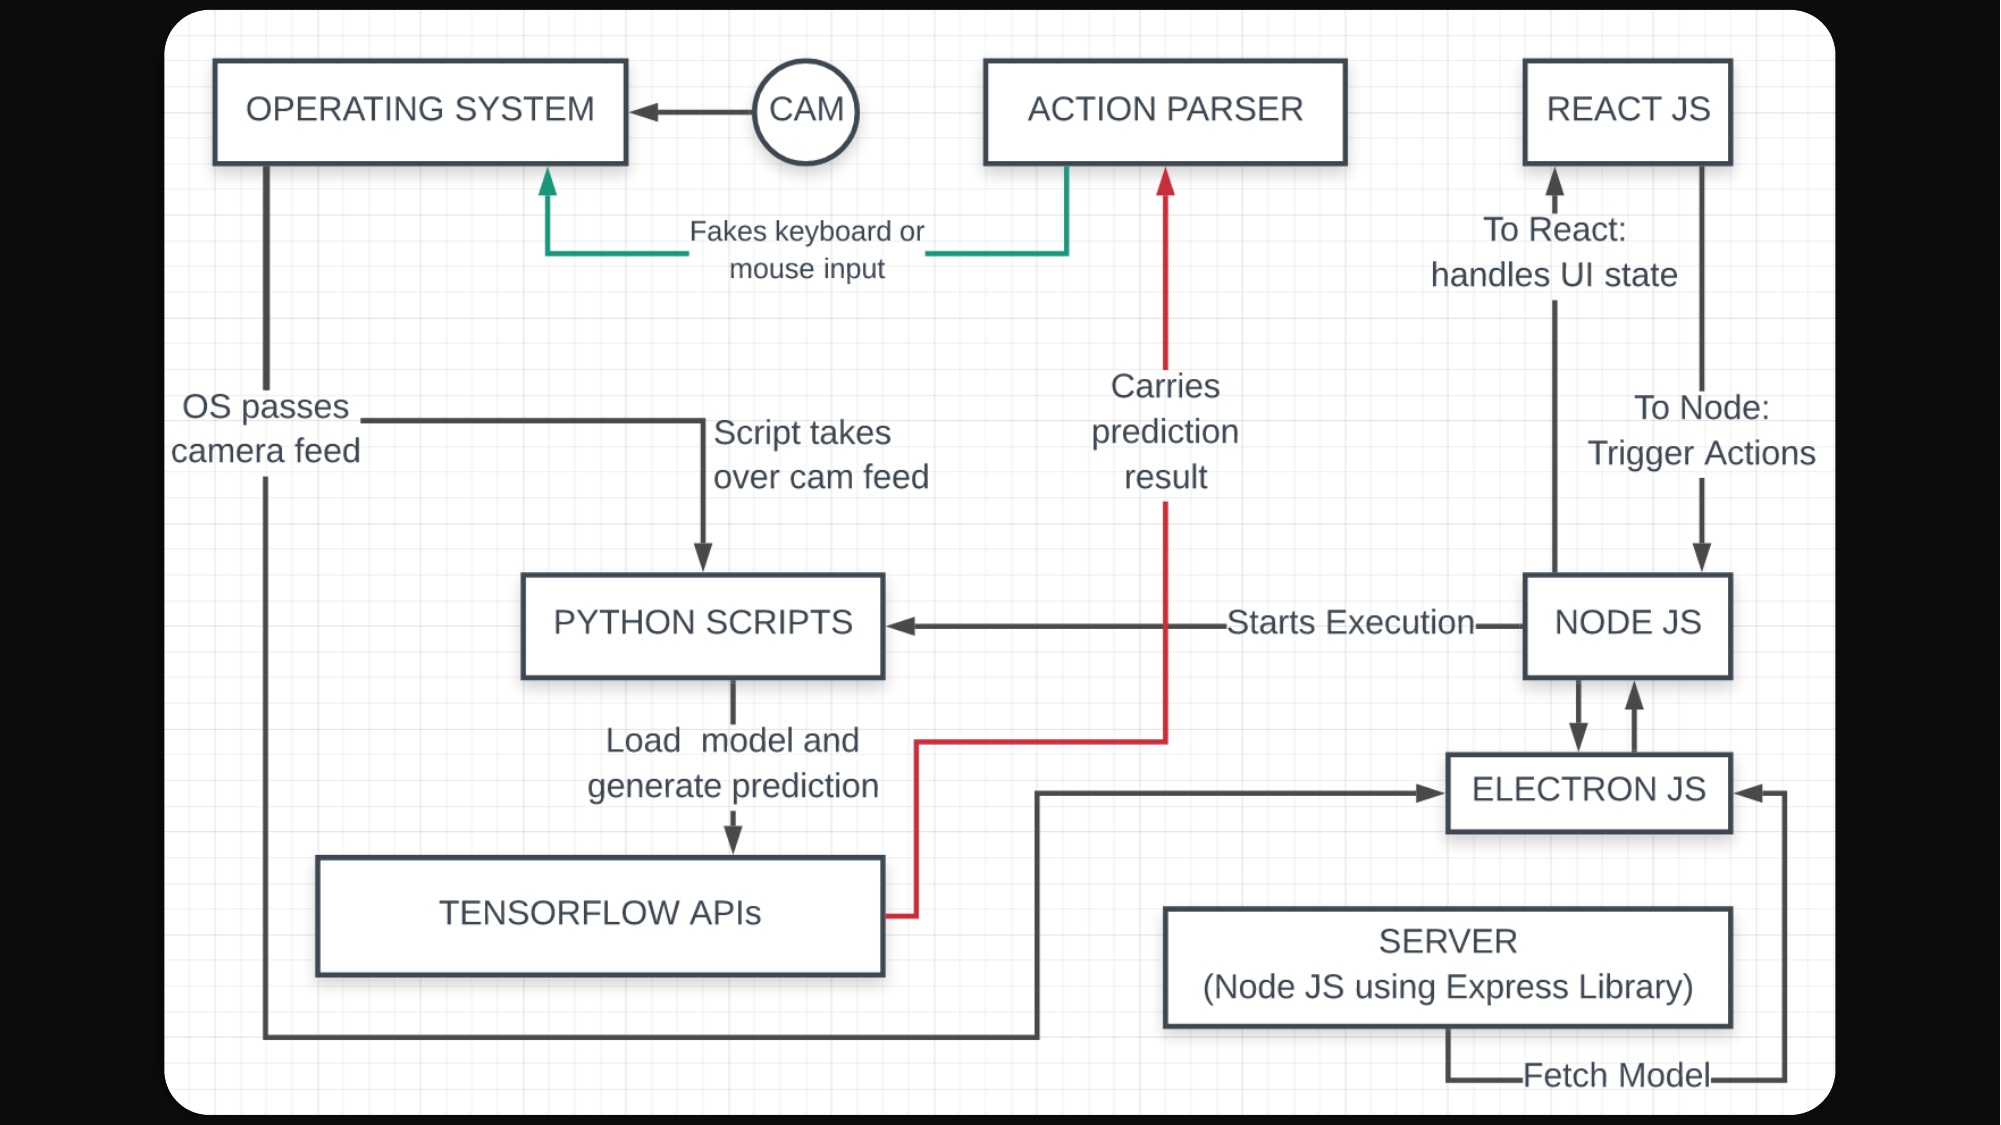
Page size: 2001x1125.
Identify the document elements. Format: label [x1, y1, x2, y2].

picture [164, 9, 1836, 1115]
